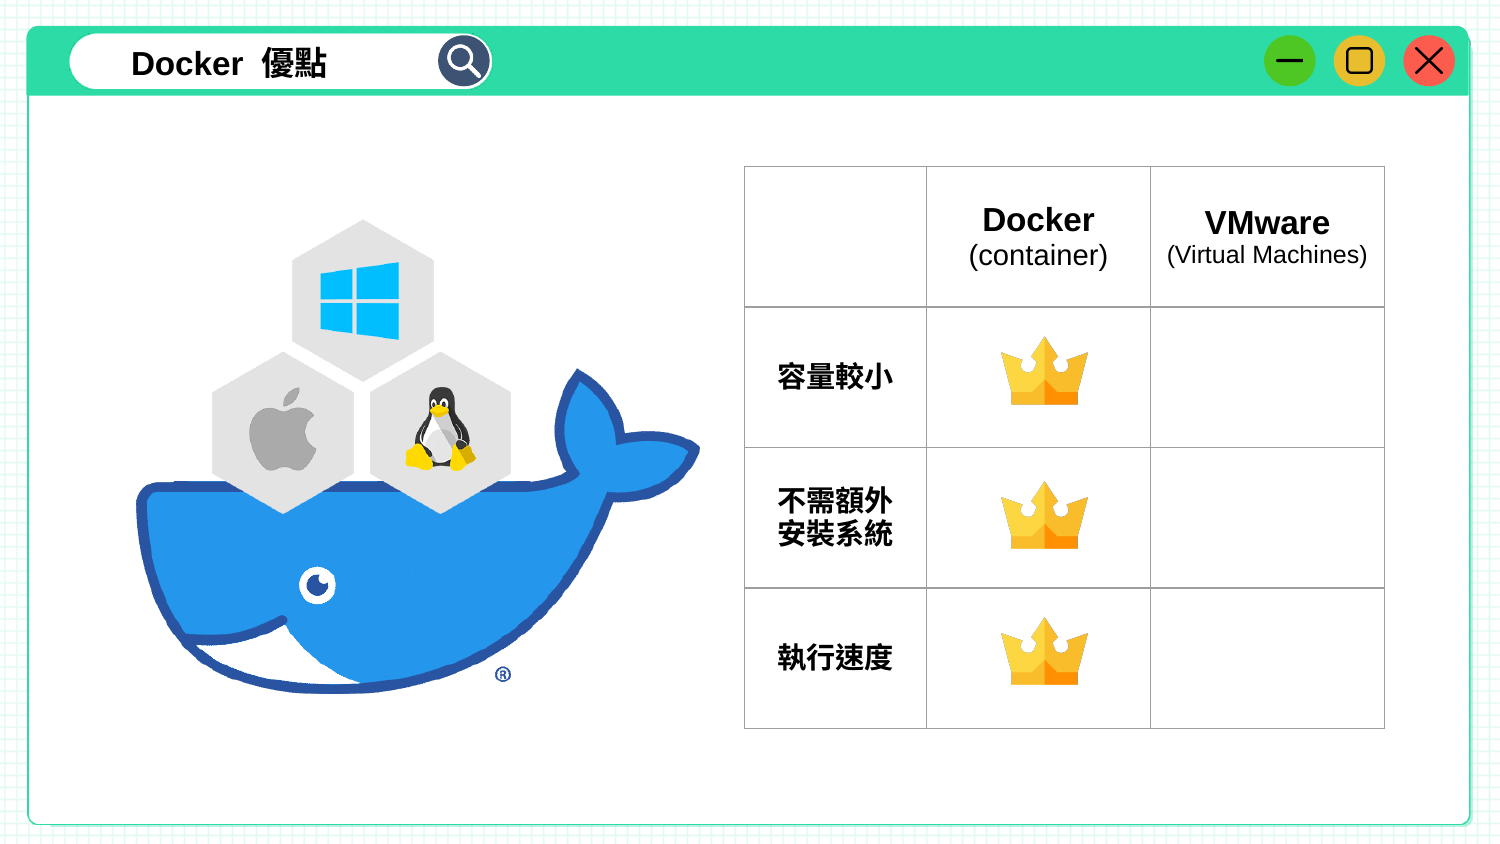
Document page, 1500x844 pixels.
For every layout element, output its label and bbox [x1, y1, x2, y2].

picture [0, 0, 1500, 844]
text_box [26, 26, 1473, 827]
text_box [123, 219, 700, 695]
